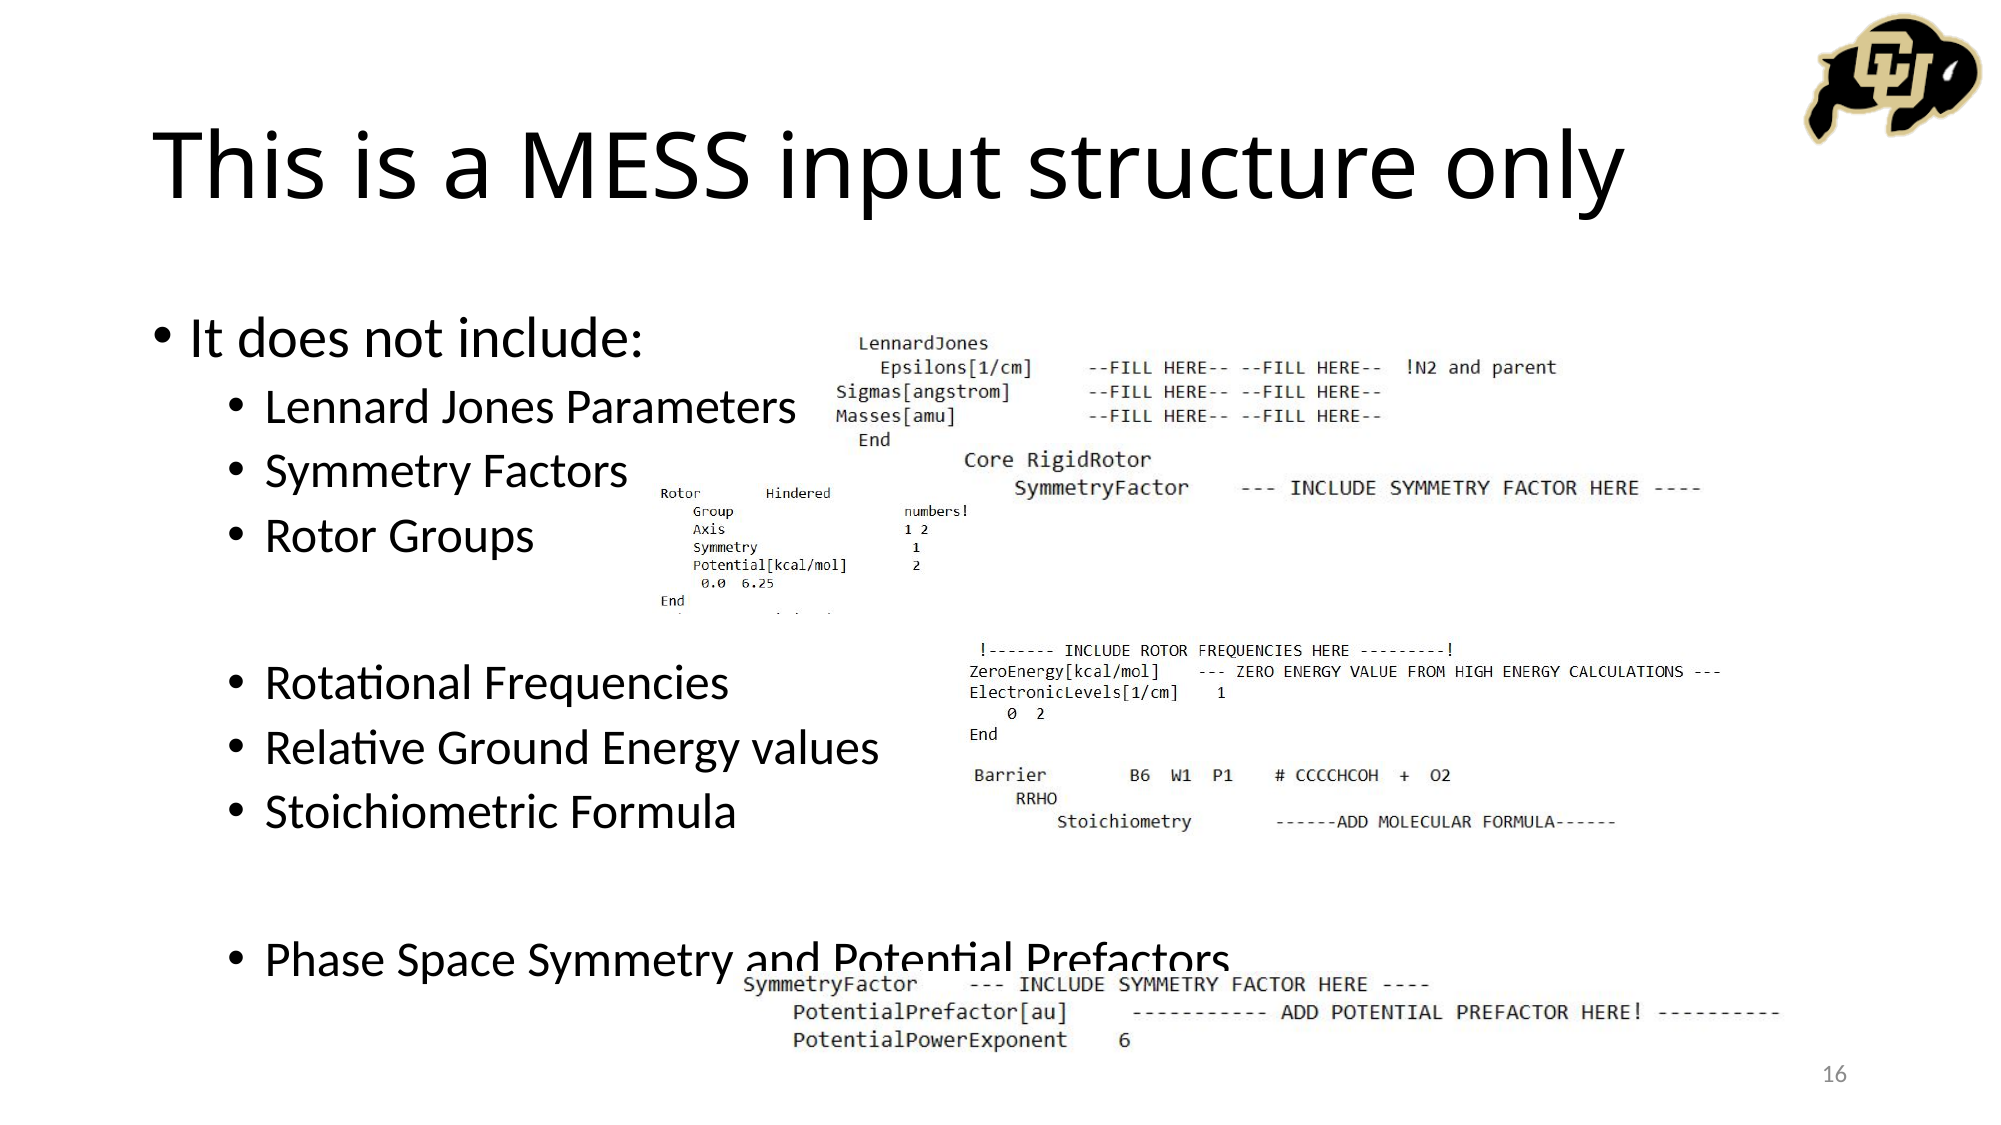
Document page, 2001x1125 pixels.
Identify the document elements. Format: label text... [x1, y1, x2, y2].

picture [652, 332, 1749, 615]
slide_number 16 [1412, 1042, 1863, 1103]
title This is a MESS input structure only [137, 59, 1863, 278]
picture [970, 761, 1645, 836]
list It does not include: Lennard Jones Parameters Symmetry Factors Rotor Groups Rotational Frequencies Relative Ground Energy values Stoichiometric Formula Phase Space Symmetry and Potential Prefactors [137, 299, 1863, 1014]
picture [1731, 0, 2000, 169]
picture [733, 971, 1793, 1056]
picture [957, 636, 1745, 743]
